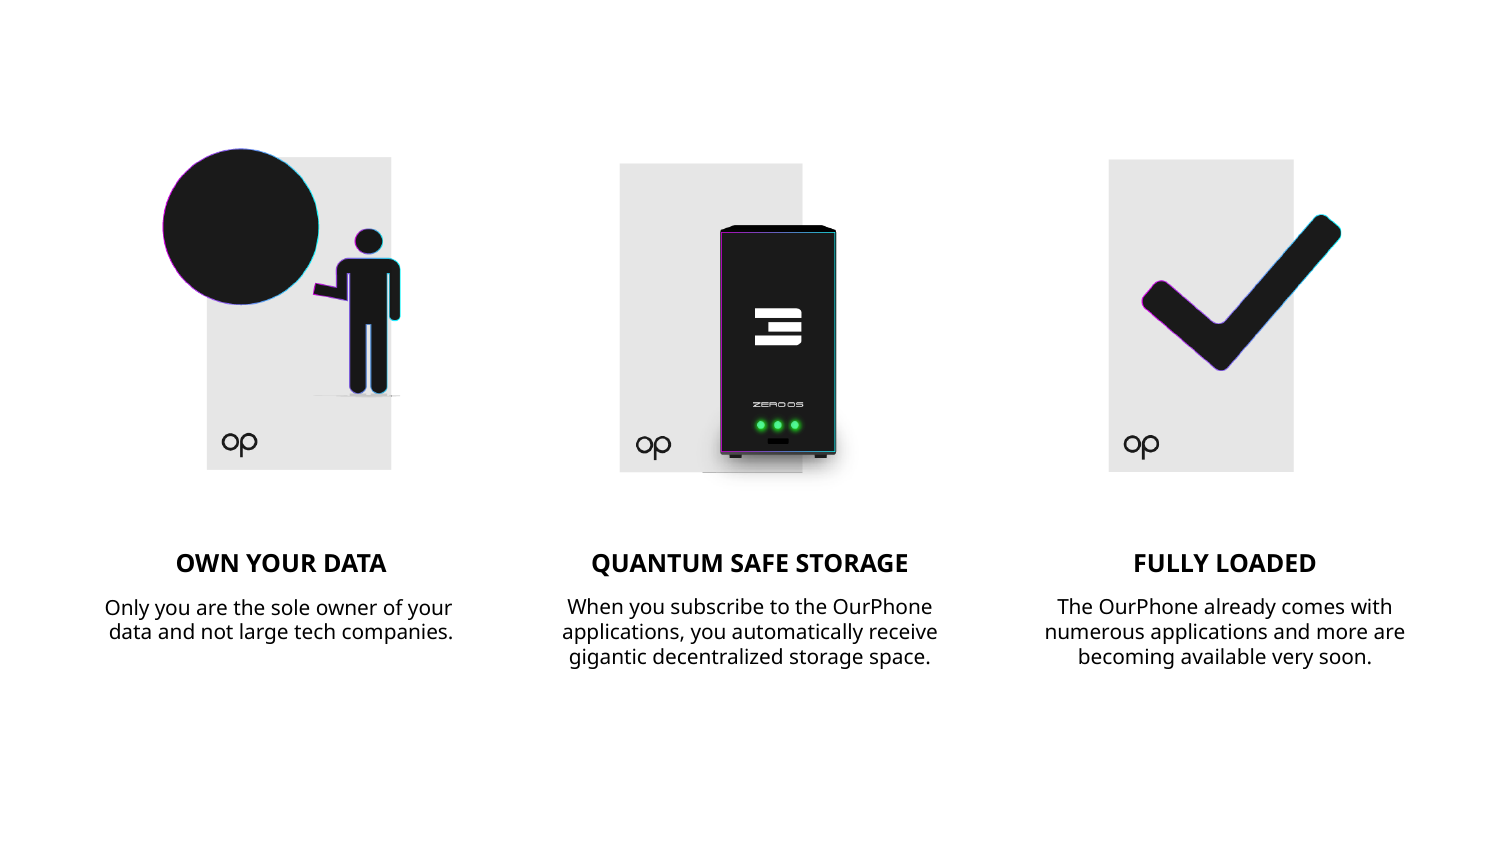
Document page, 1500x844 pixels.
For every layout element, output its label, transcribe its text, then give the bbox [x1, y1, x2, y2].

picture [619, 163, 881, 507]
text_box FULLY LOADED [1009, 532, 1441, 601]
text_box OWN YOUR DATA [65, 532, 498, 602]
text_box When you subscribe to the OurPhone applications, you automatically receive gigantic decentralized storage space. [538, 578, 962, 695]
text_box The OurPhone already comes with numerous applications and more are becoming available very soon. [1013, 578, 1437, 695]
text_box QUANTUM SAFE STORAGE [534, 532, 966, 601]
picture [1108, 159, 1342, 472]
picture [162, 148, 401, 470]
text_box Only you are the sole owner of your data and not large tech companies. [70, 579, 493, 696]
